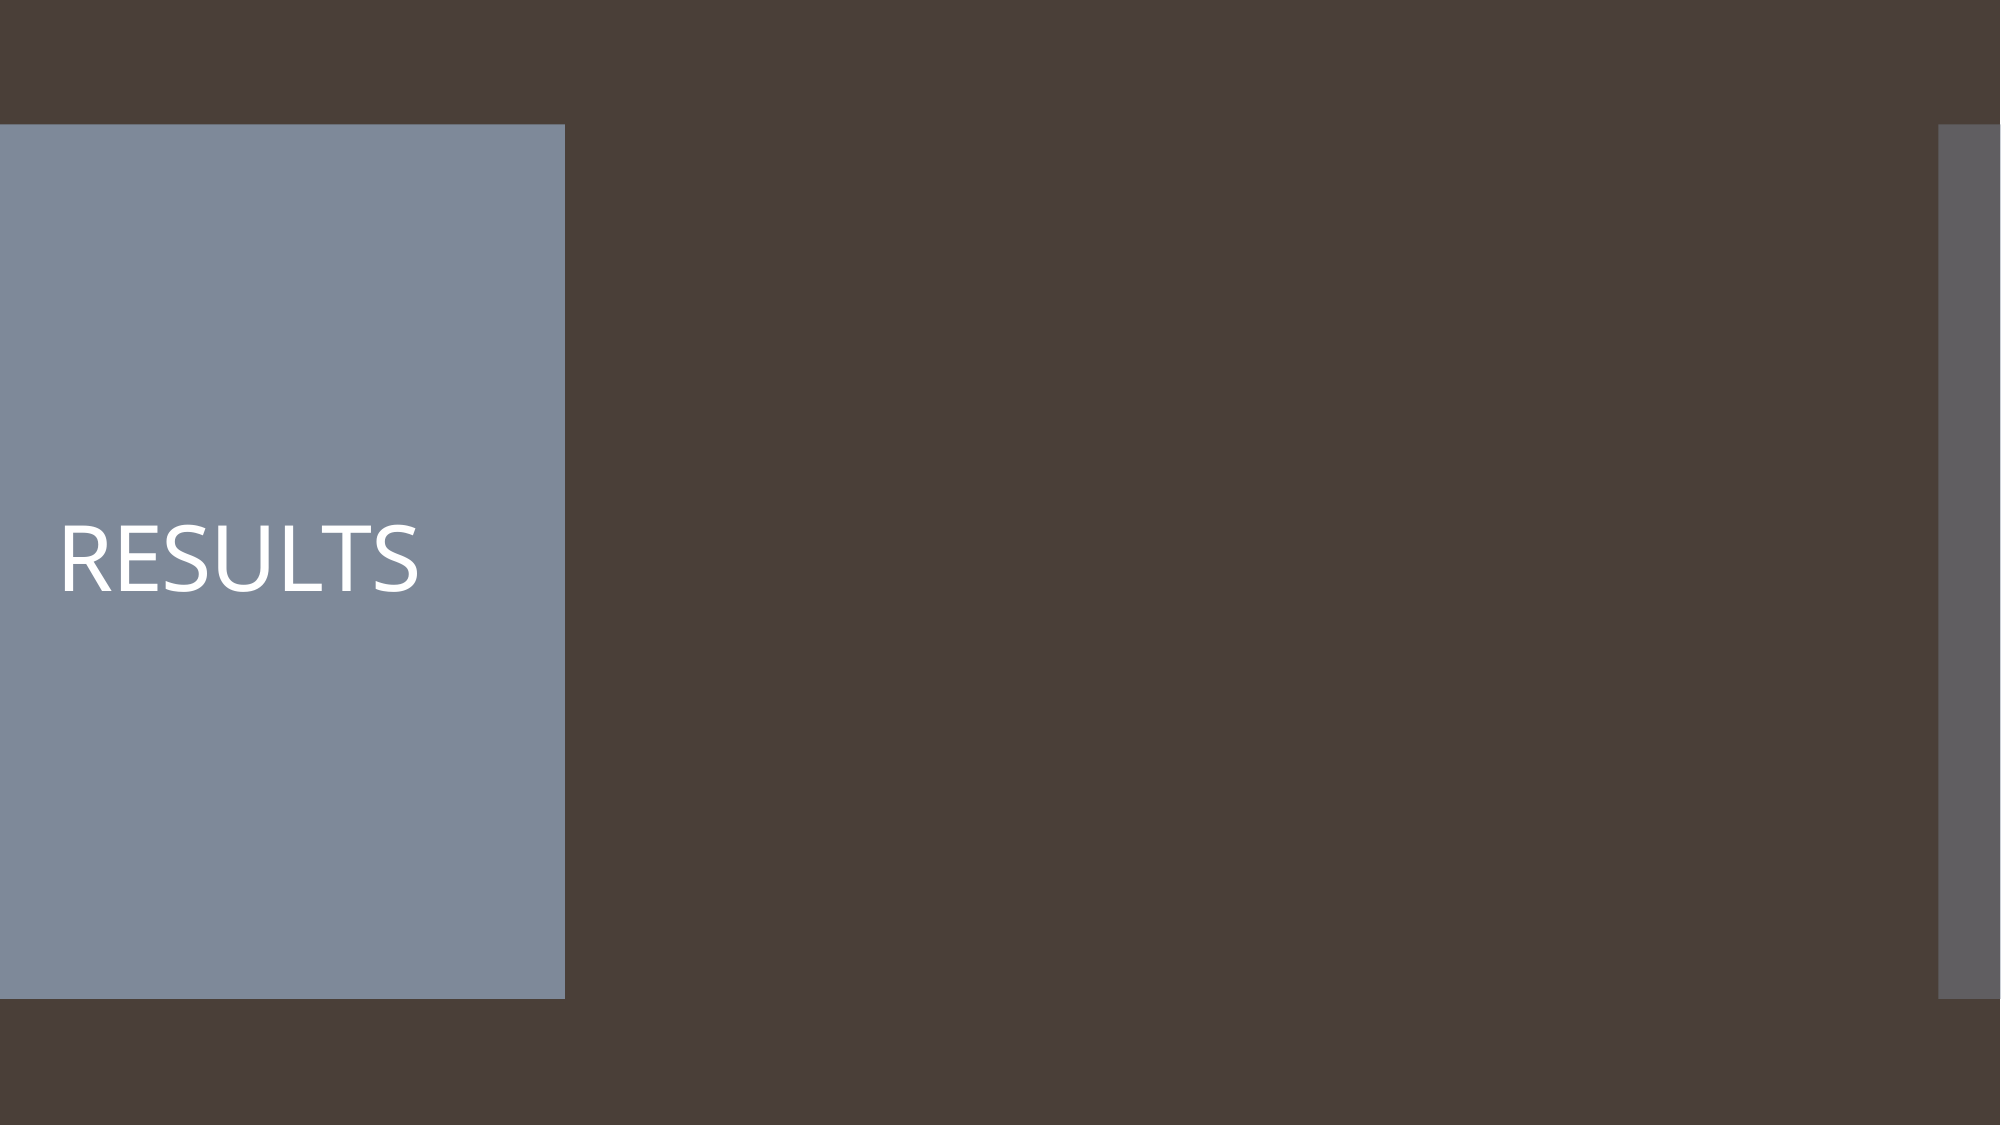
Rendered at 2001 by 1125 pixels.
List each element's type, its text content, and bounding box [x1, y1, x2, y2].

title RESULTS [41, 184, 525, 940]
